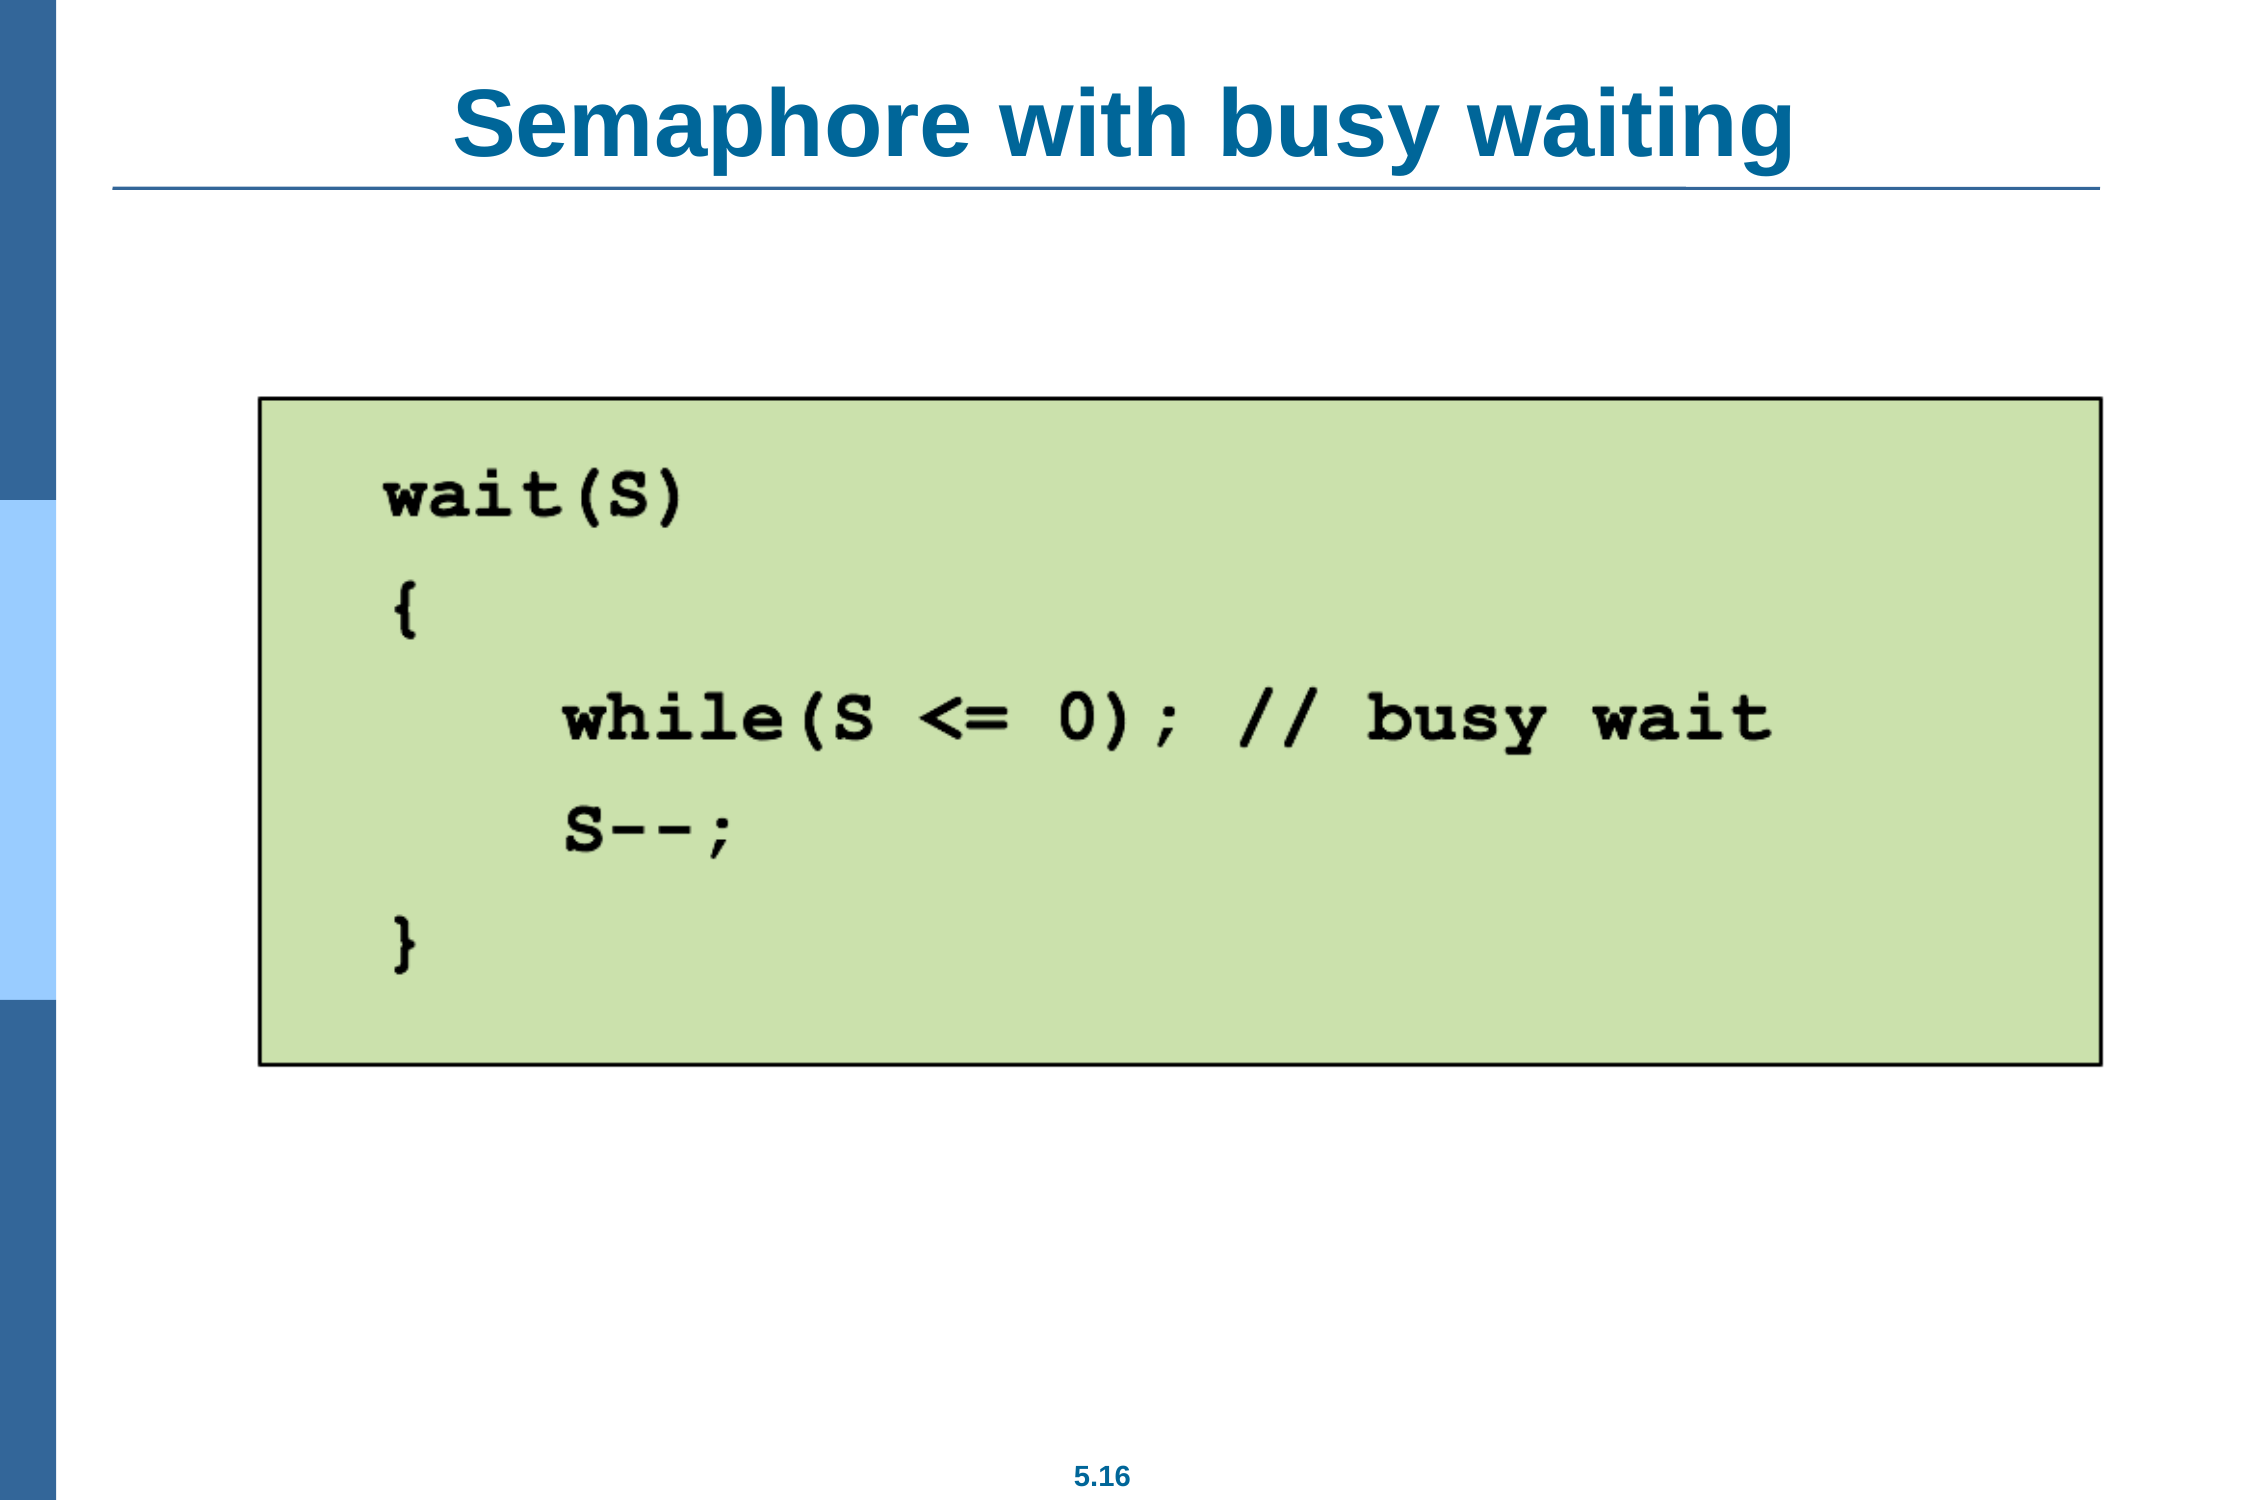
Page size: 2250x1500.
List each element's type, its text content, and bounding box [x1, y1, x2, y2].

picture [215, 373, 2138, 1099]
title Semaphore with busy waiting [112, 60, 2138, 187]
